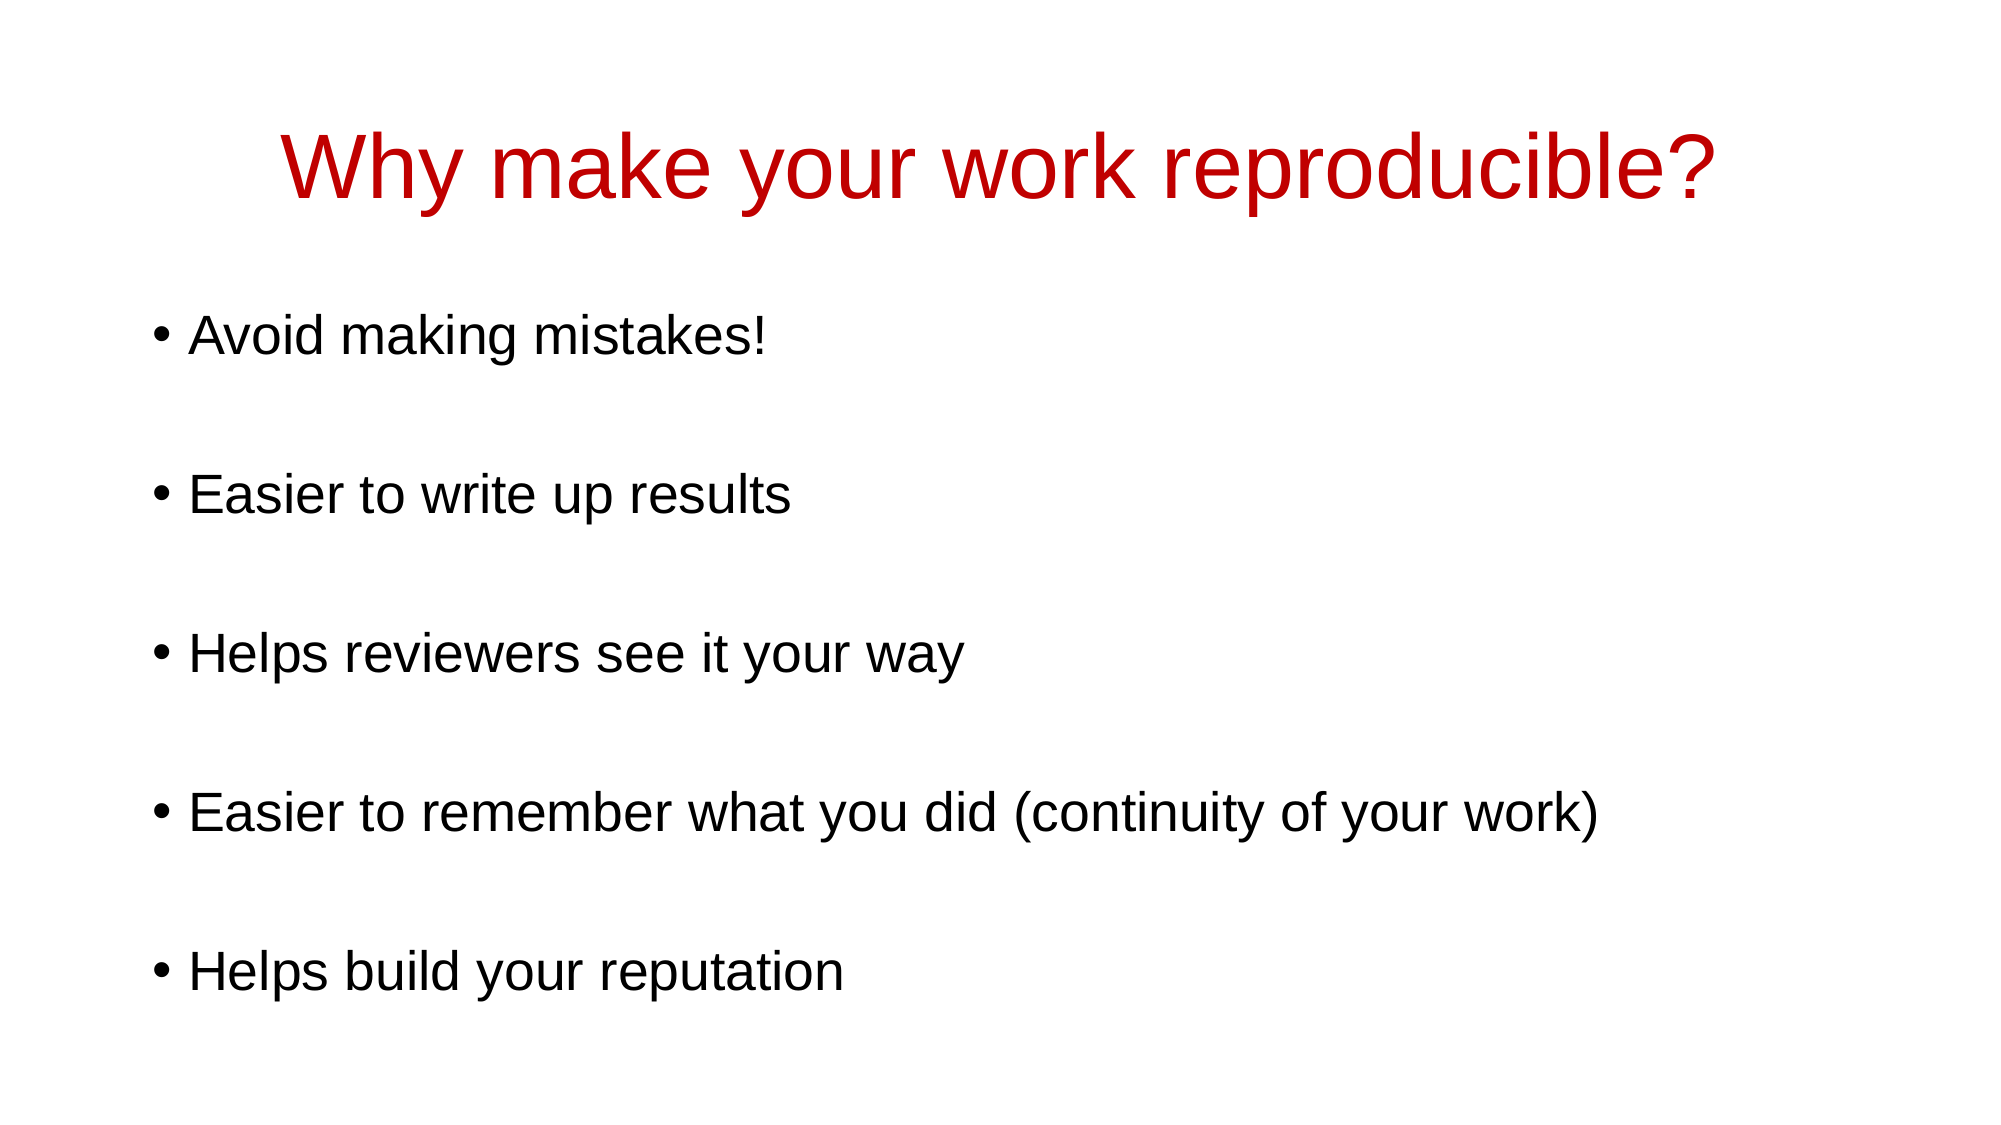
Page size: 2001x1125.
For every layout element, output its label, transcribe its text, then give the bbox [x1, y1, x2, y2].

list Avoid making mistakes! Easier to write up results Helps reviewers see it your way Easier to remember what you did (continuity of your work) Helps build your reputation [137, 299, 1863, 1014]
title Why make your work reproducible? [137, 59, 1863, 278]
